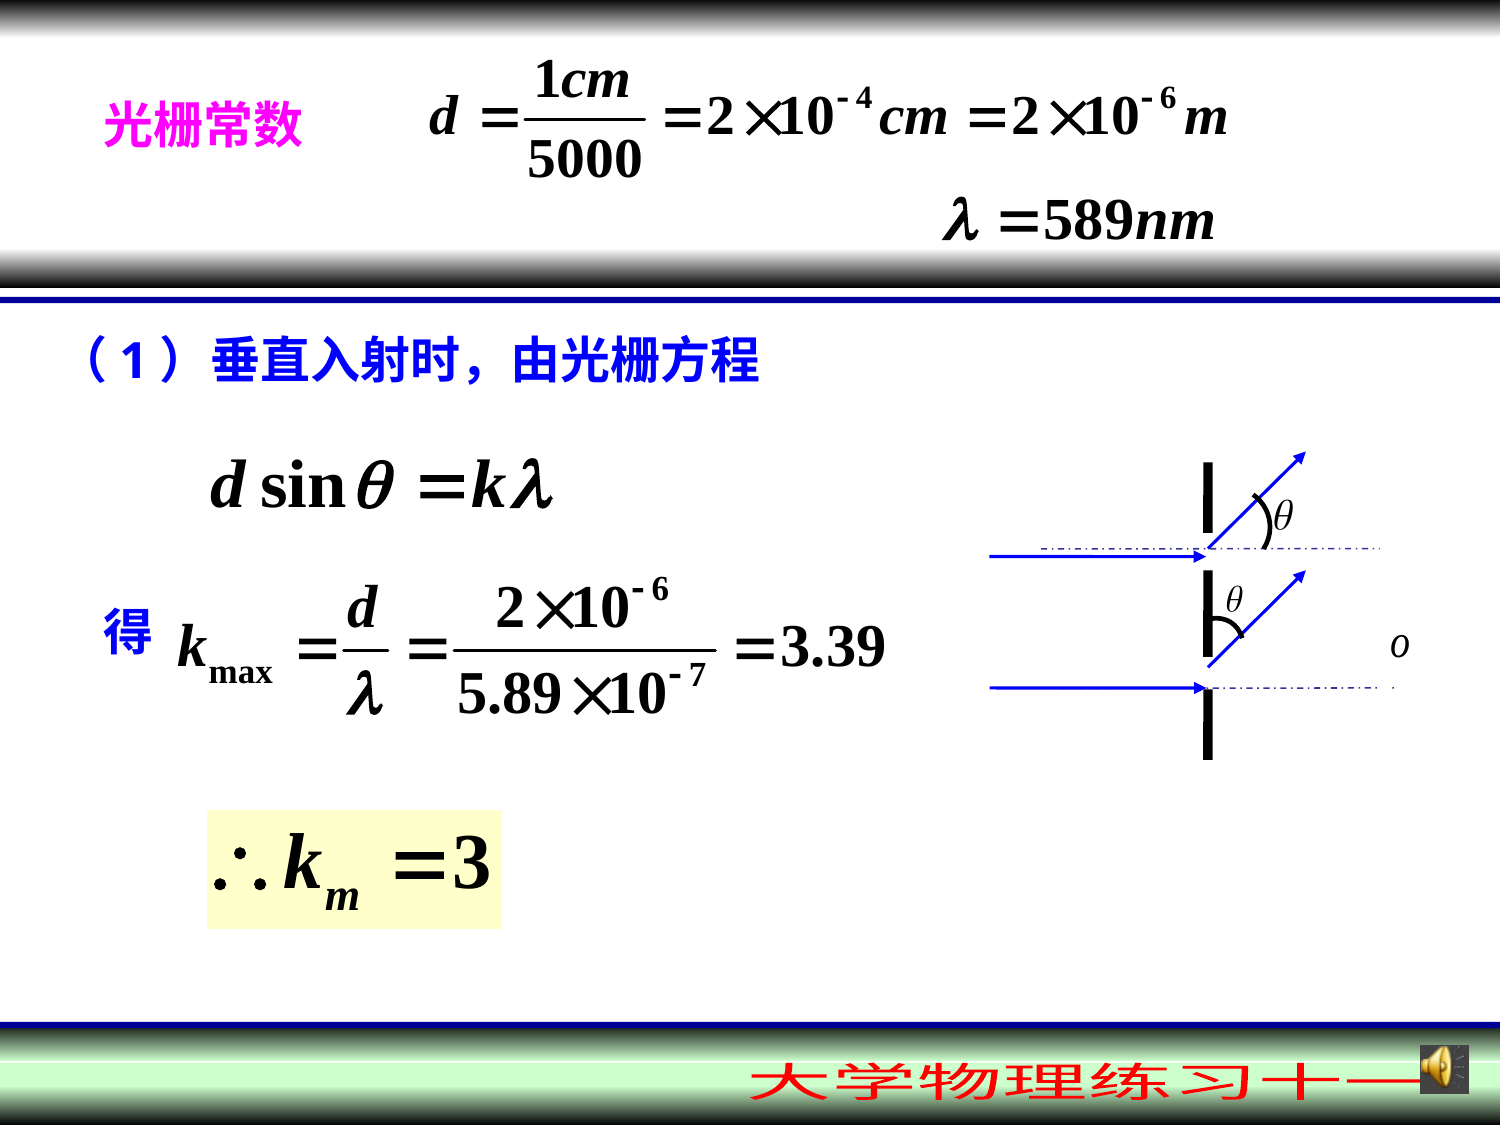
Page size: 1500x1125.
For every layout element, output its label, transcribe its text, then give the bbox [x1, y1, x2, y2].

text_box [933, 184, 1227, 255]
text_box 得 [88, 593, 163, 728]
text_box （1）垂直入射时，由光栅方程 [42, 320, 775, 396]
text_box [421, 40, 1244, 191]
text_box 光栅常数 [88, 85, 319, 161]
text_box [206, 809, 503, 929]
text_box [168, 560, 895, 729]
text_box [962, 408, 1500, 811]
picture [1419, 1044, 1470, 1095]
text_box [200, 443, 568, 525]
